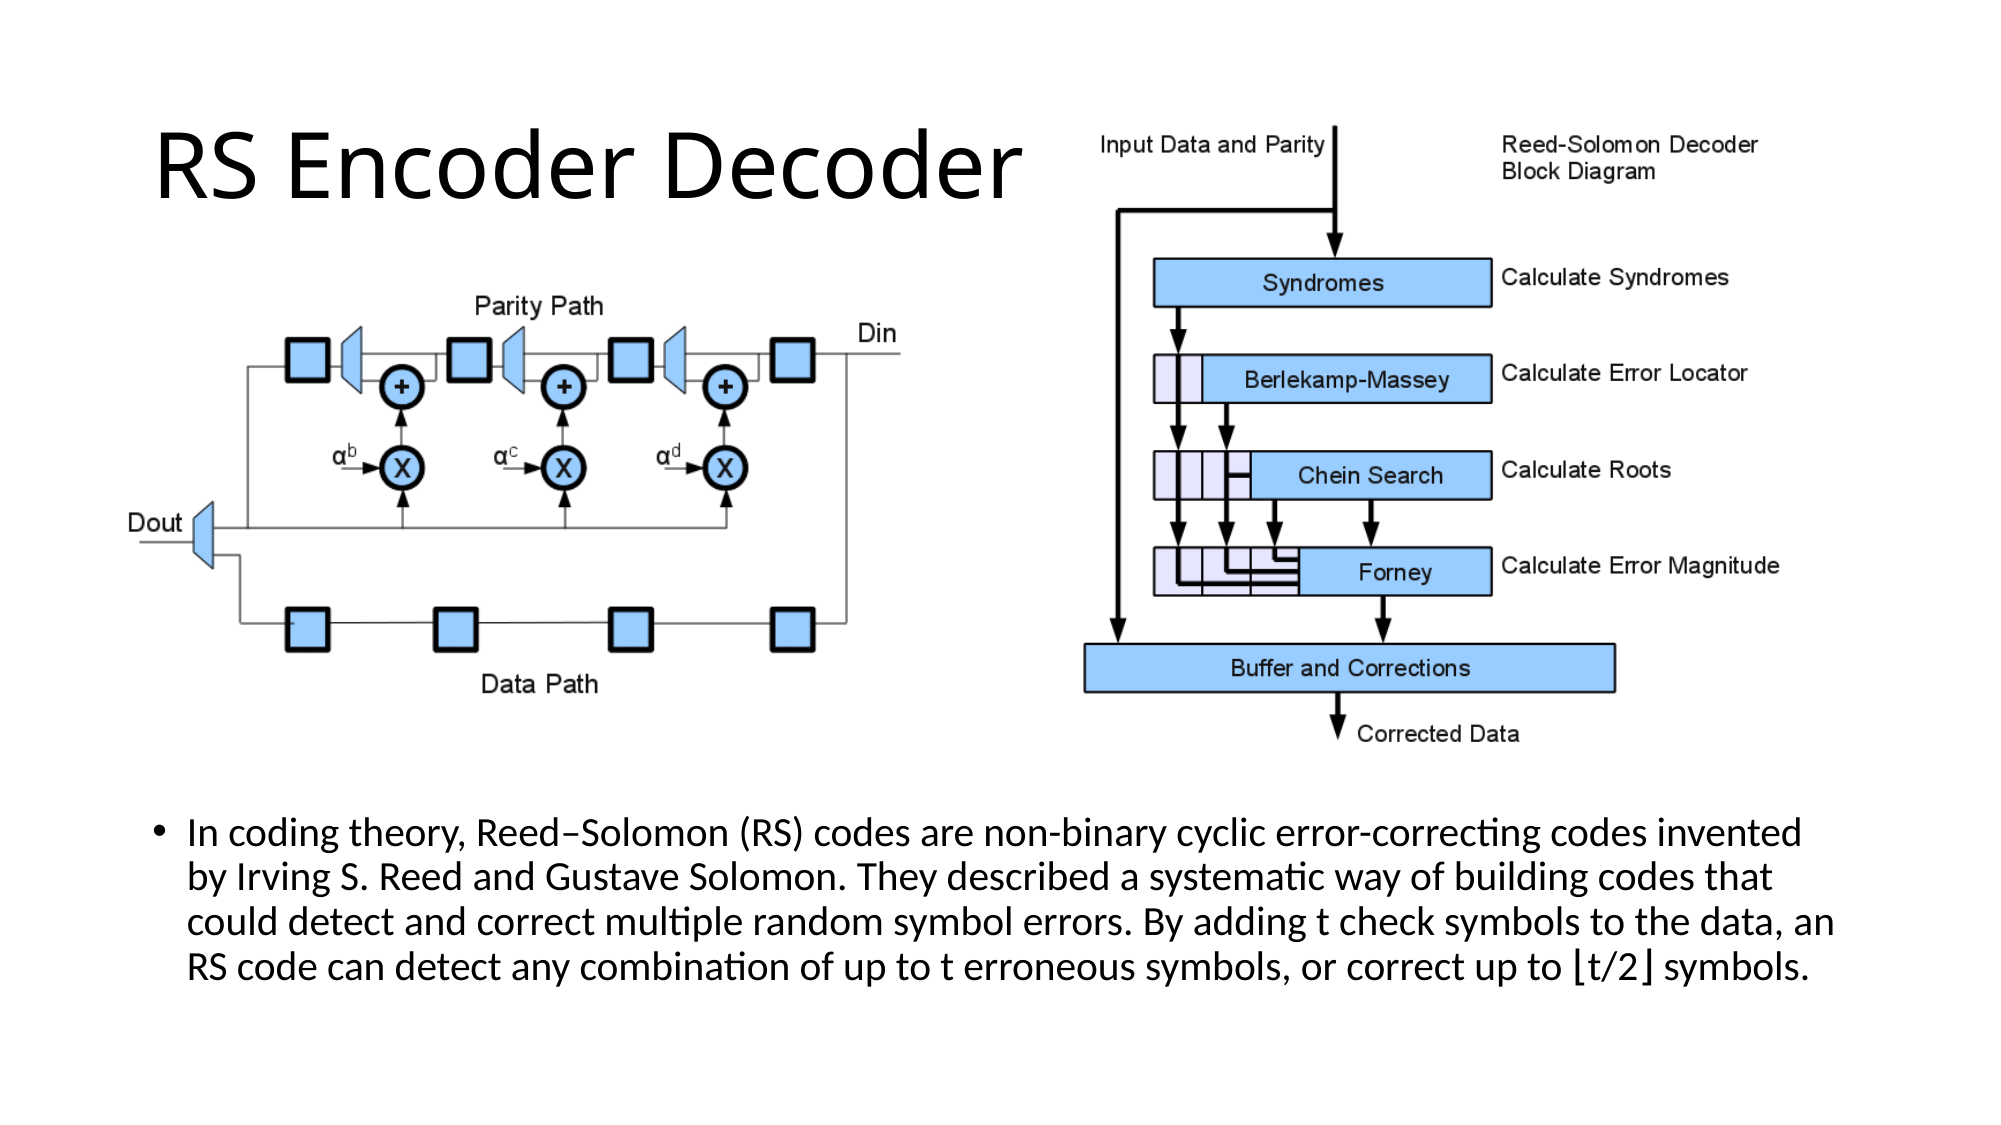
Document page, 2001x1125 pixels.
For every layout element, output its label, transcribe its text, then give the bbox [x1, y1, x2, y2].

picture [1065, 110, 1800, 757]
title RS Encoder Decoder [137, 59, 1863, 278]
picture [115, 279, 924, 710]
list In coding theory, Reed–Solomon (RS) codes are non-binary cyclic error-correcting codes invented by Irving S. Reed and Gustave Solomon. They described a systematic way of building codes that could detect and correct multiple random symbol errors. By adding t check symbols to the data, an RS code can detect any combination of up to t erroneous symbols, or correct up to ⌊t/2⌋ symbols. [137, 802, 1863, 1014]
